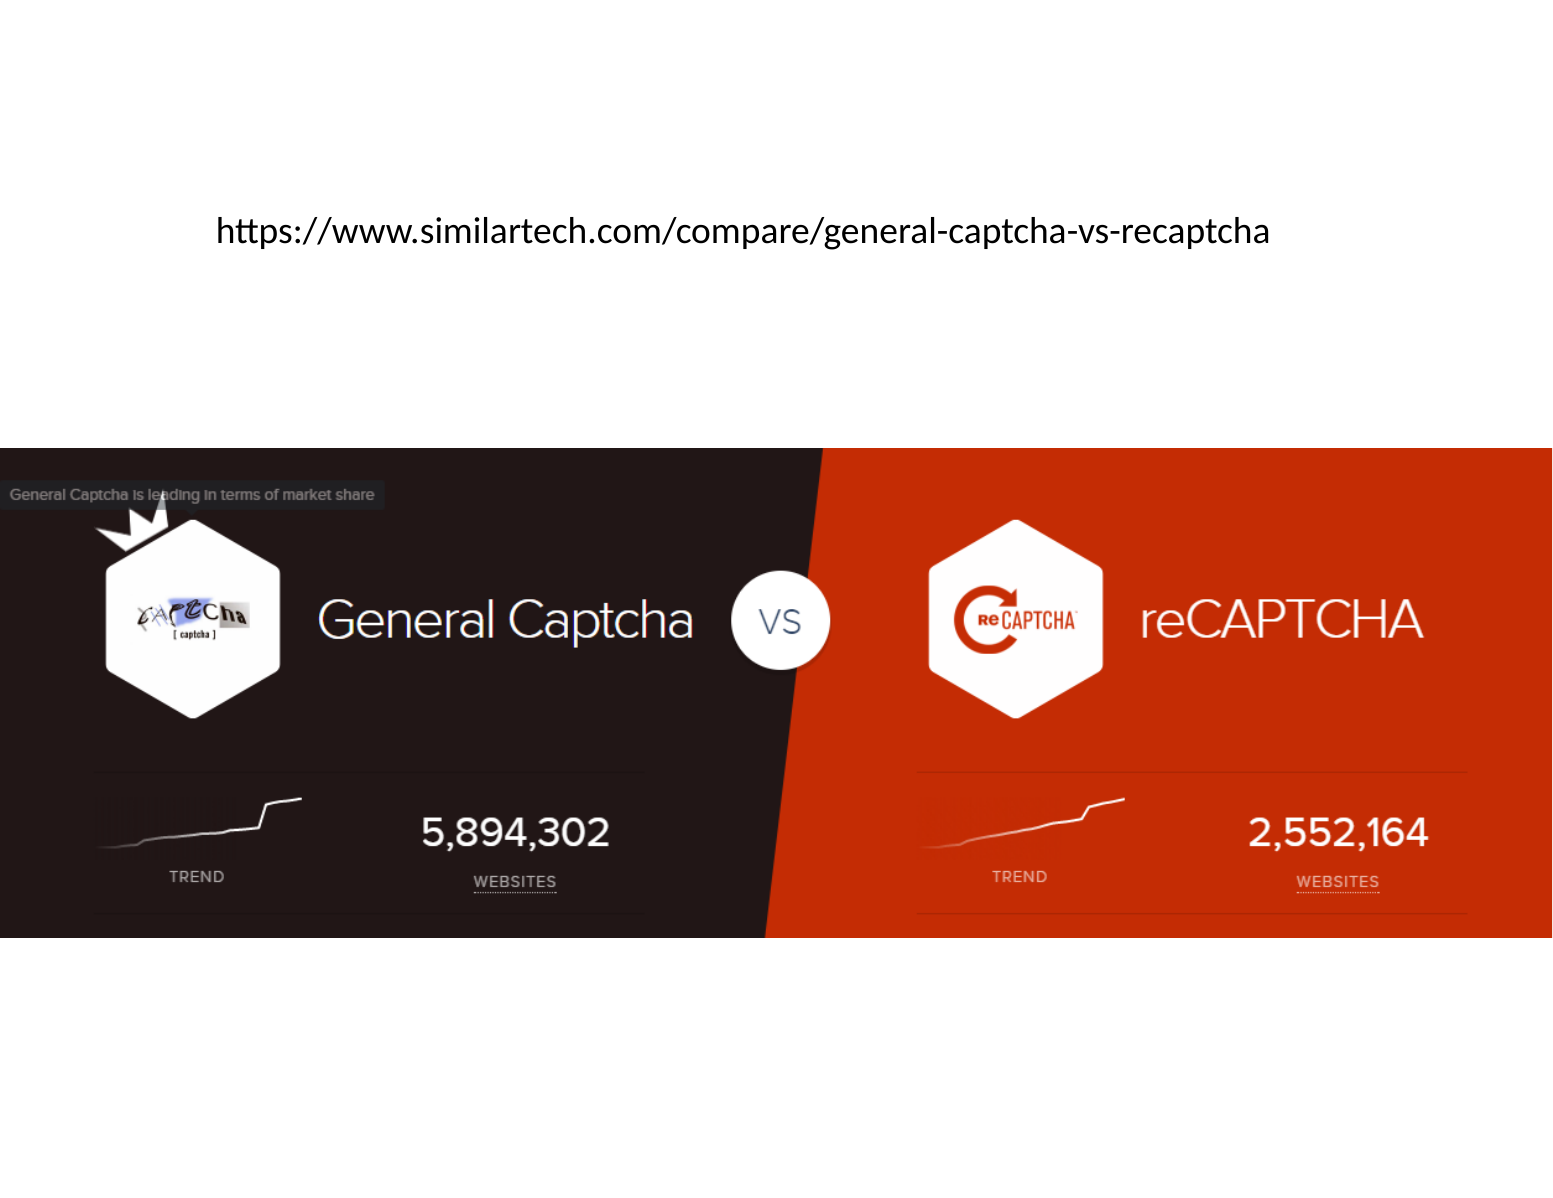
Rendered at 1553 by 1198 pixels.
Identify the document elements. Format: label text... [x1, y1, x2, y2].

picture [0, 448, 1553, 938]
text_box https://www.similartech.com/compare/general-captcha-vs-recaptcha [201, 198, 1327, 259]
